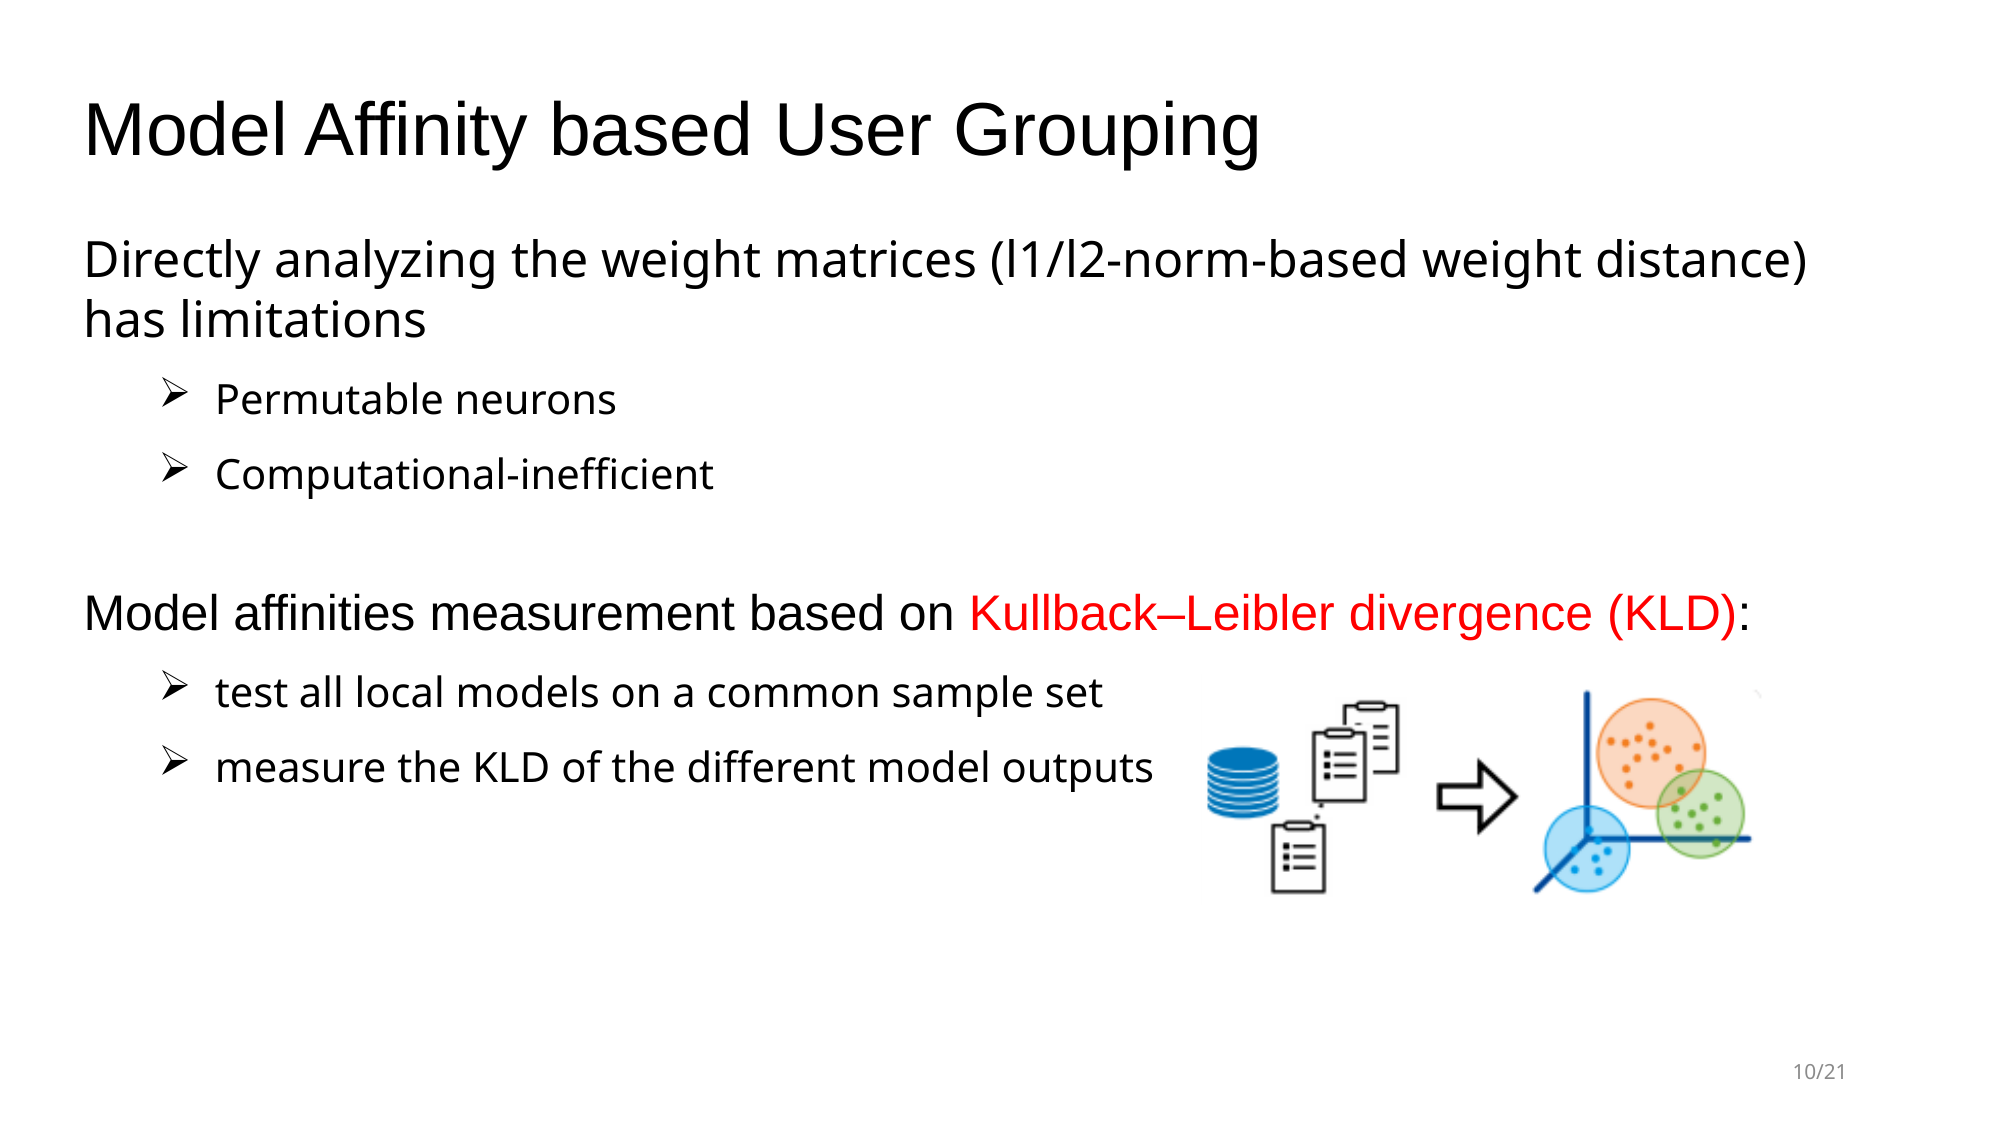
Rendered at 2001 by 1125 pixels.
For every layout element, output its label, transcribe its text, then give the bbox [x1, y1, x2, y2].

text_box Directly analyzing the weight matrices (l1/l2-norm-based weight distance) has limitations Permutable neurons Computational-inefficient [68, 220, 1863, 506]
slide_number 10/21 [1412, 1042, 1863, 1103]
title Model Affinity based User Grouping [68, 48, 1897, 180]
text_box Model affinities measurement based on Kullback–Leibler divergence (KLD): test all local models on a common sample set measure the KLD of the different model outputs [68, 523, 1825, 799]
picture [1199, 674, 1768, 905]
